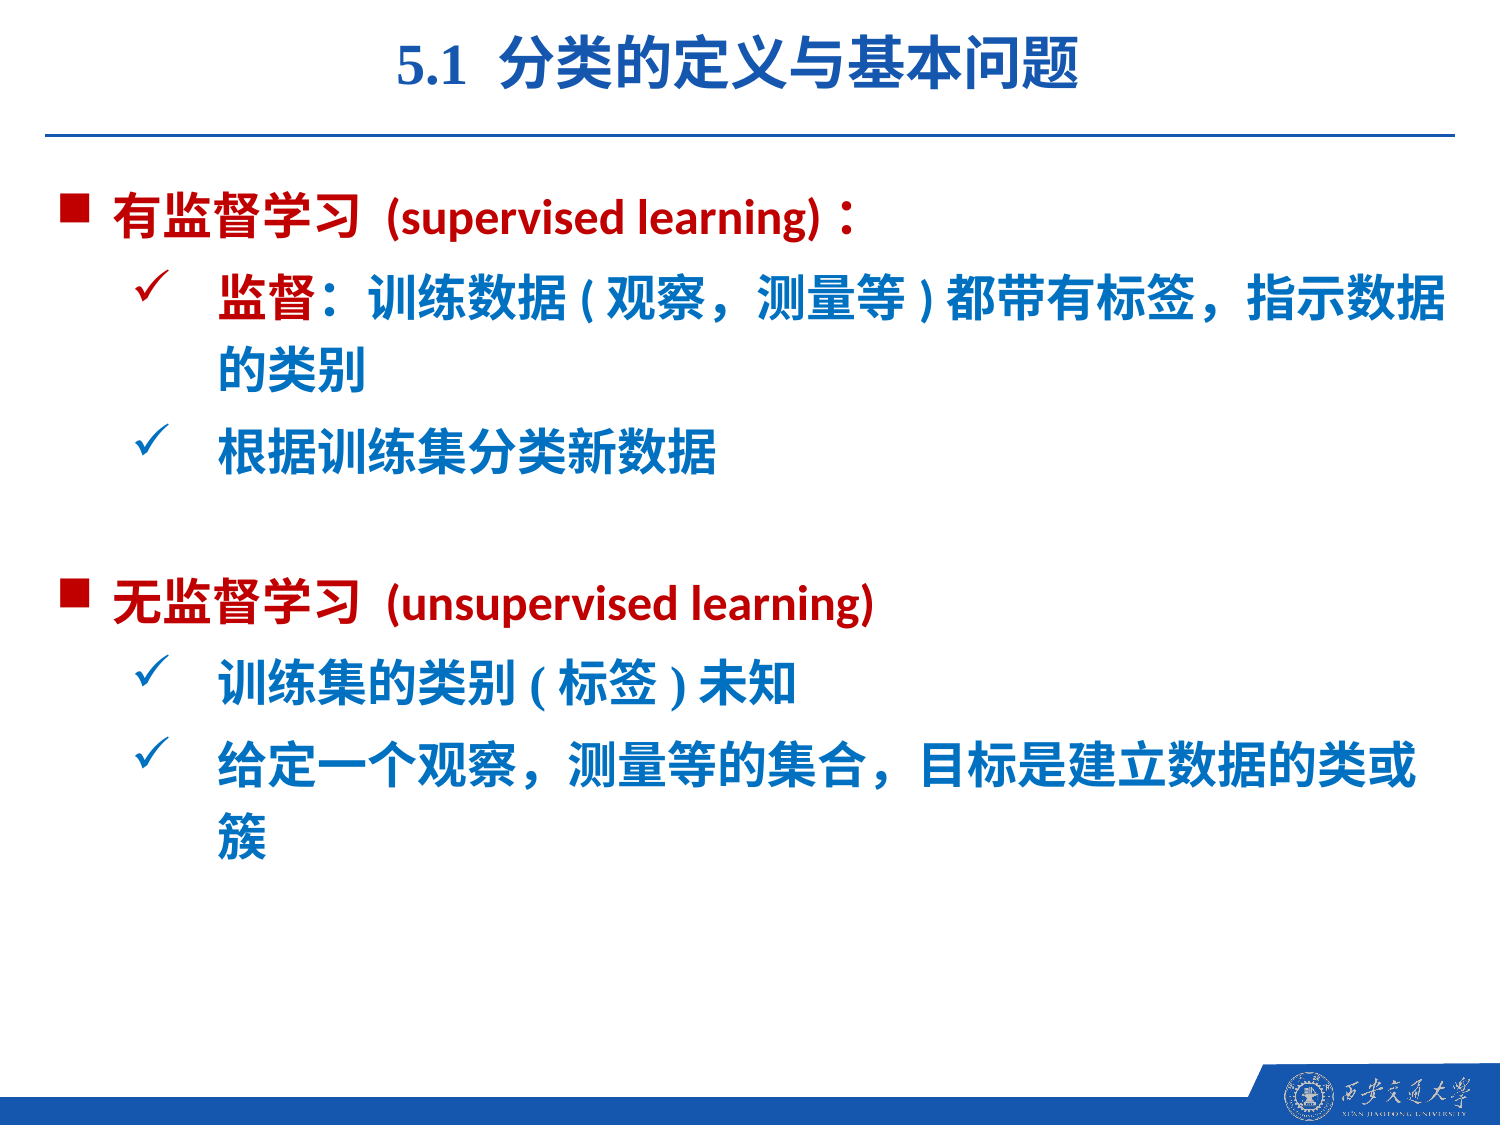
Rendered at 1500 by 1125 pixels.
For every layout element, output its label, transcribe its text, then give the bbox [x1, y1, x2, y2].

text_box 无监督学习 (unsupervised learning) 训练集的类别(标签)未知 给定一个观察，测量等的集合，目标是建立数据的类或簇 [41, 532, 1471, 928]
text_box 有监督学习 (supervised learning)： 监督：训练数据(观察，测量等)都带有标签，指示数据的类别 根据训练集分类新数据 [41, 147, 1471, 487]
text_box 5.1 分类的定义与基本问题 [135, 19, 1341, 104]
